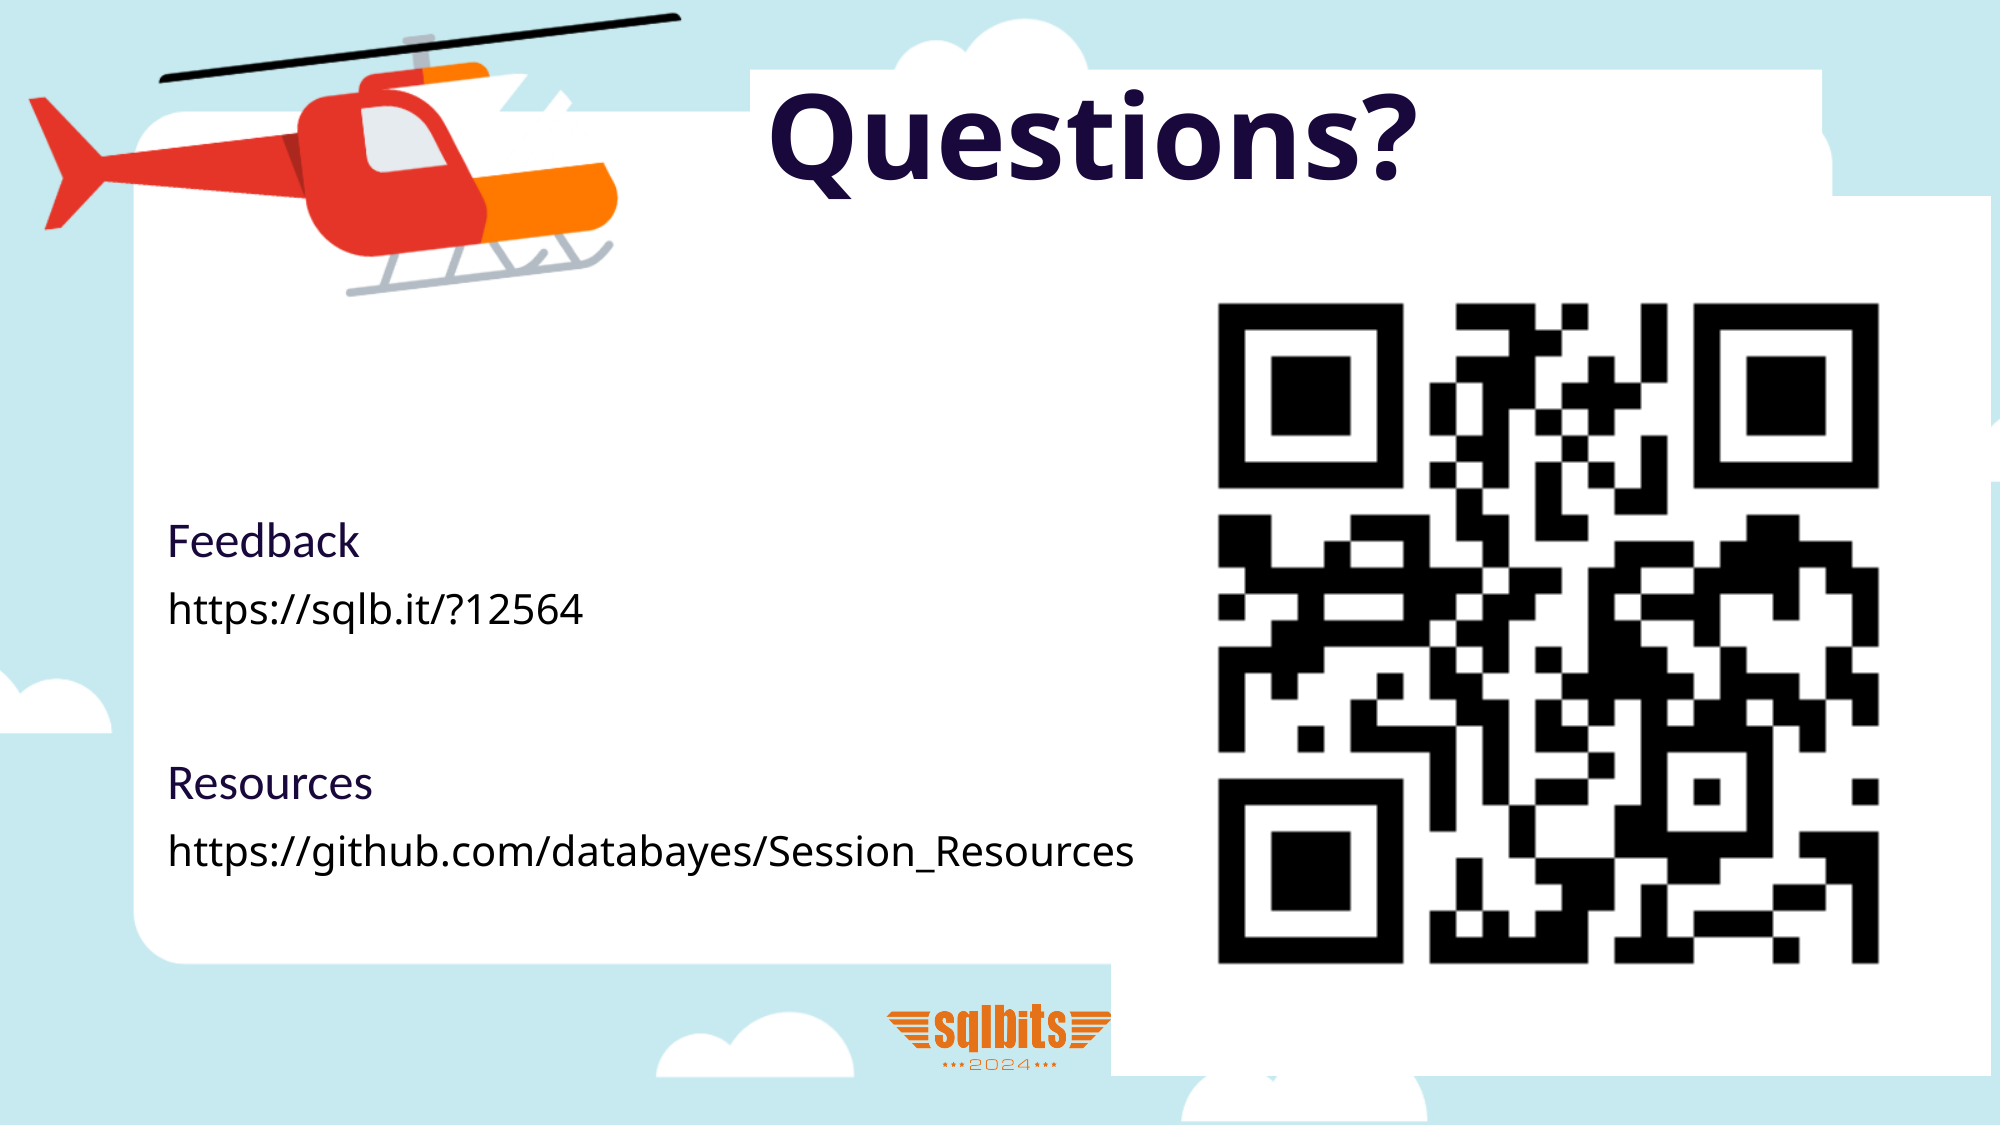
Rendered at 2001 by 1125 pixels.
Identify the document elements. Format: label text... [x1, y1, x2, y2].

picture [0, 0, 2000, 1125]
list Feedback https://sqlb.it/?12564 [152, 506, 951, 686]
text_box Resources https://github.com/databayes/Session_Resources [152, 748, 1111, 928]
title Questions? [750, 69, 1823, 214]
